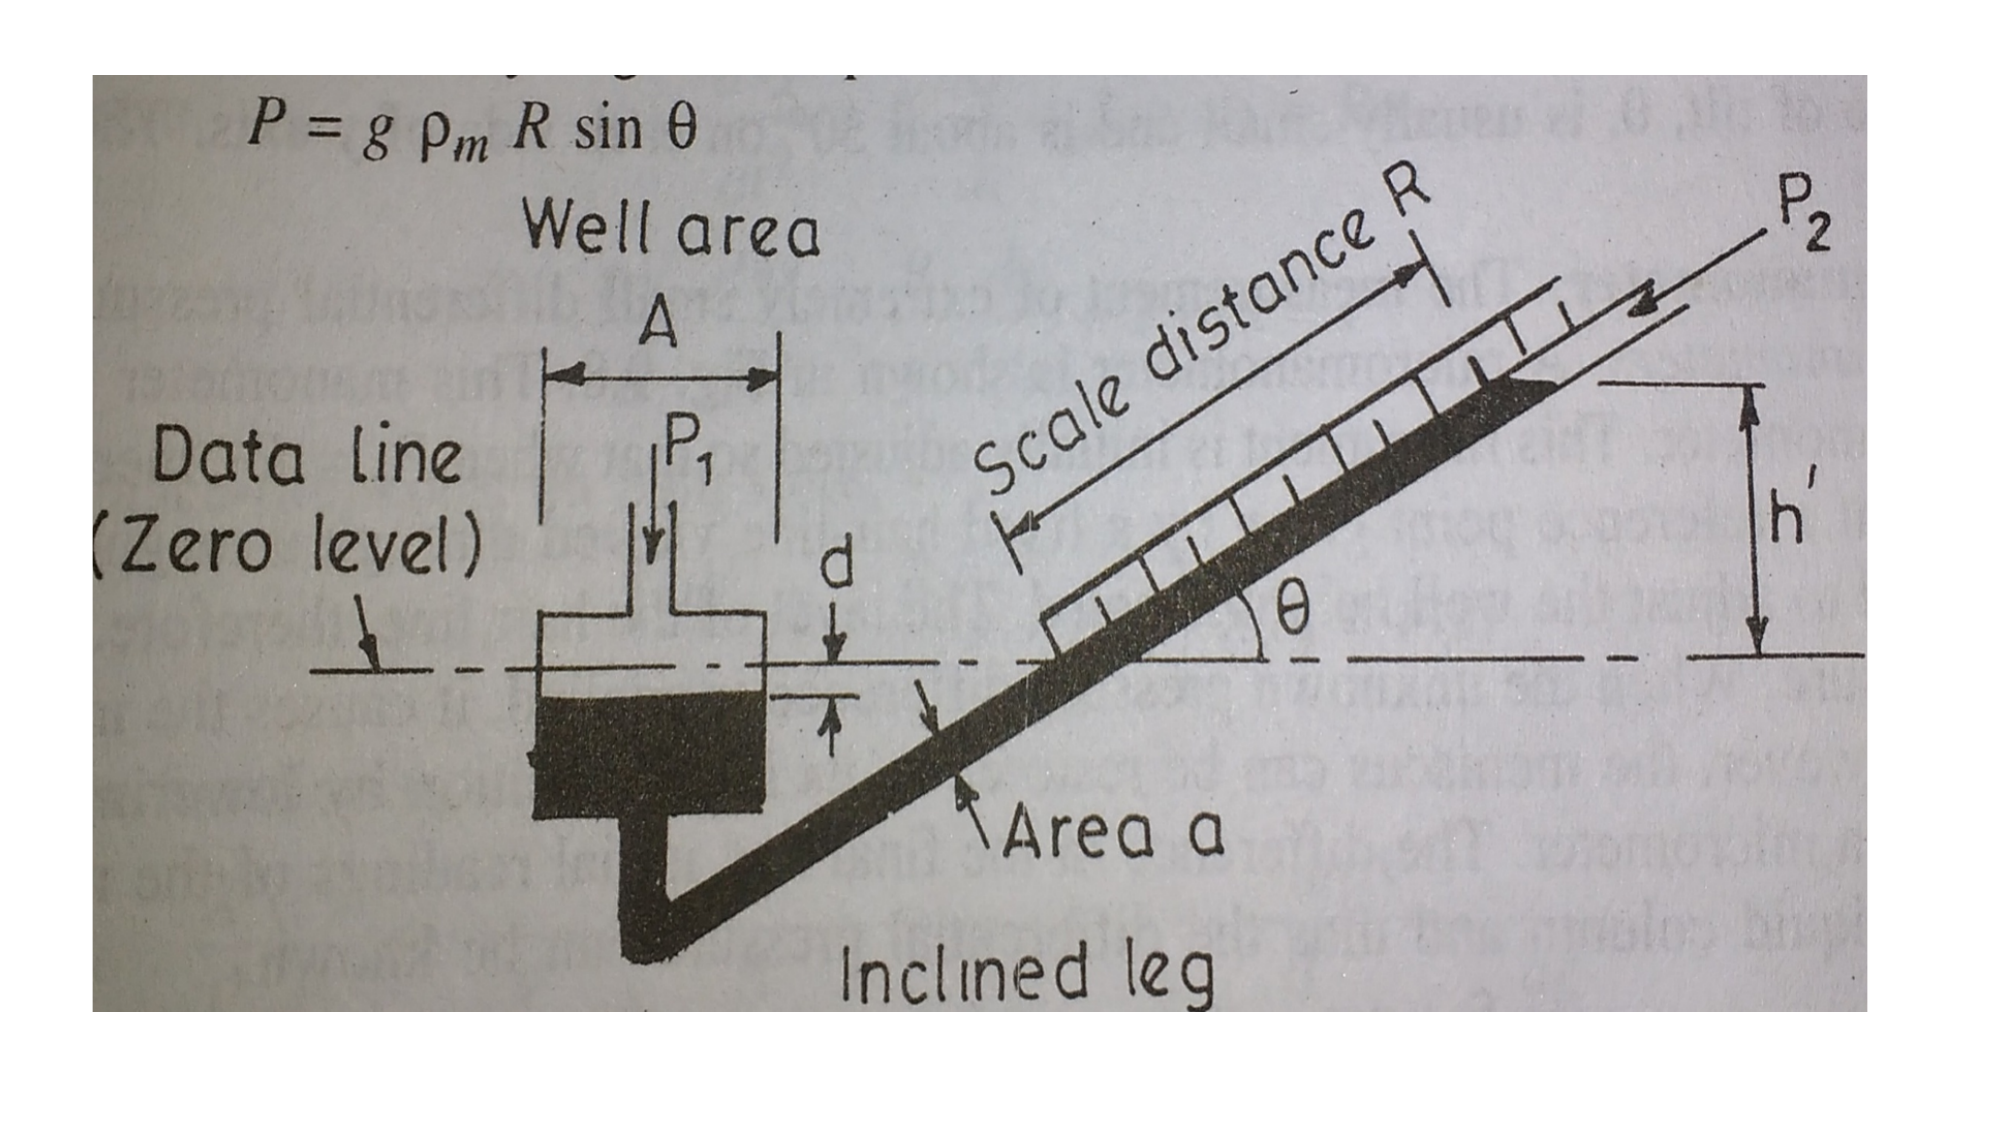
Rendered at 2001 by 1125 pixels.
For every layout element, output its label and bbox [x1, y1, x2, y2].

list [92, 74, 1868, 1012]
